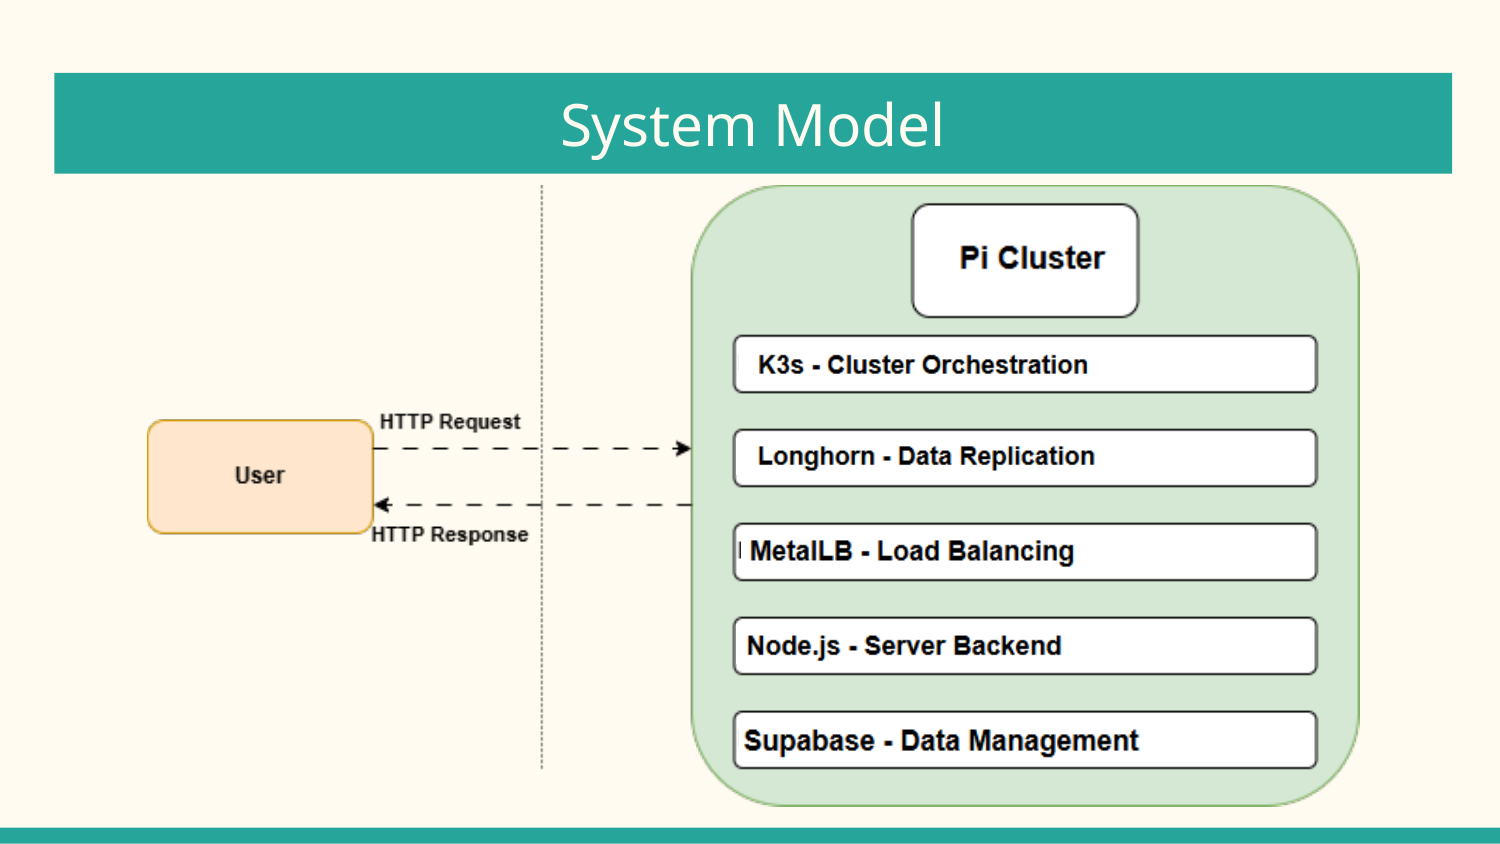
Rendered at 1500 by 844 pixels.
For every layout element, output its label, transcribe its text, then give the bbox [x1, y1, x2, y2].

picture [146, 184, 1360, 807]
title System Model [54, 72, 1453, 174]
